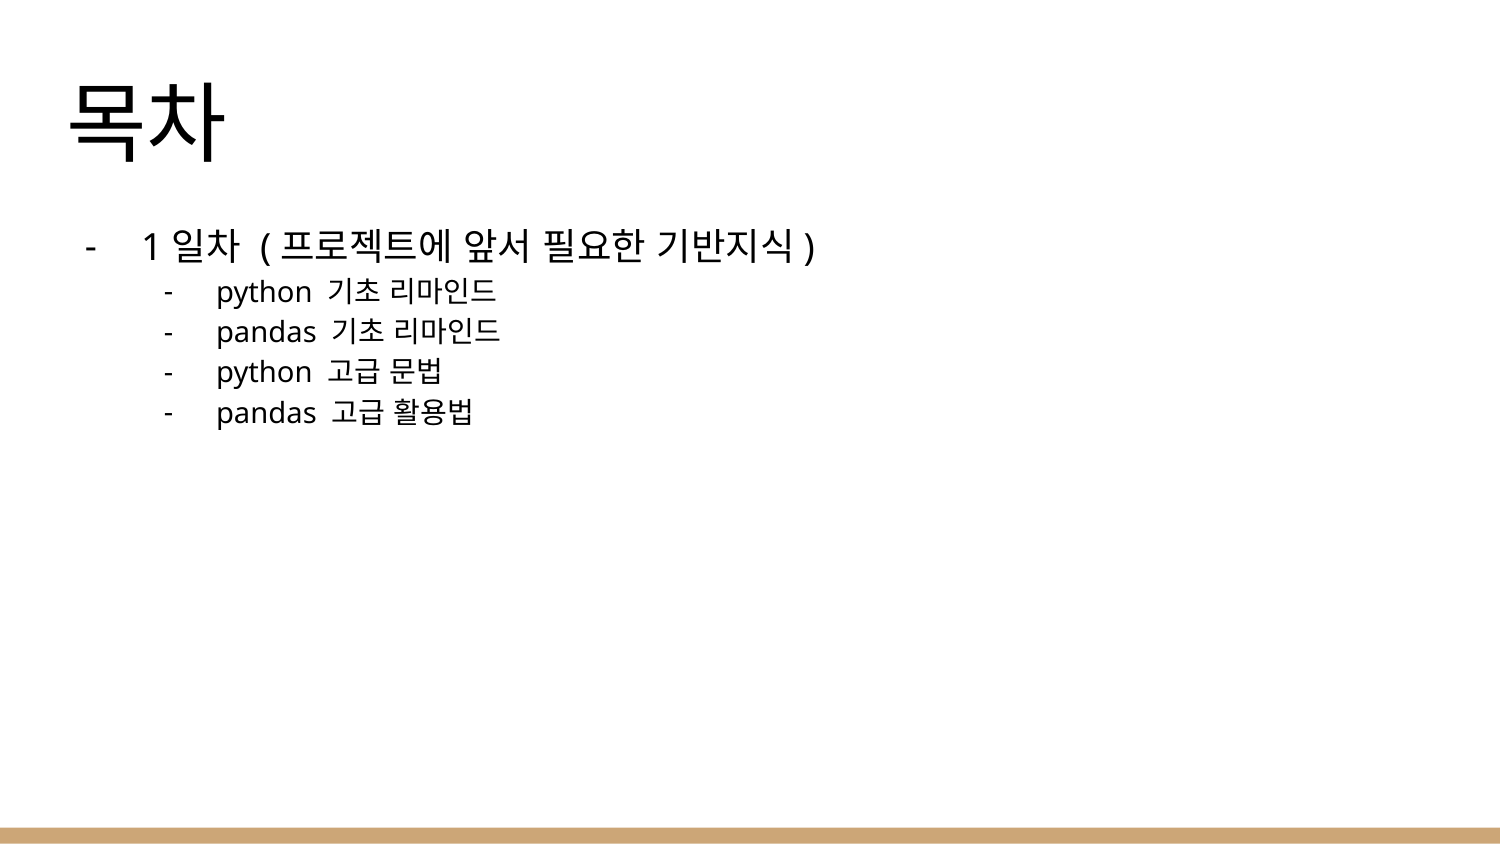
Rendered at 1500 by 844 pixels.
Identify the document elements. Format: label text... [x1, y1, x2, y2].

title 목차 [51, 51, 1449, 189]
list 1일차 (프로젝트에 앞서 필요한 기반지식) python 기초 리마인드 pandas 기초 리마인드 python 고급 문법 pandas 고급 활용법 [51, 200, 1449, 752]
